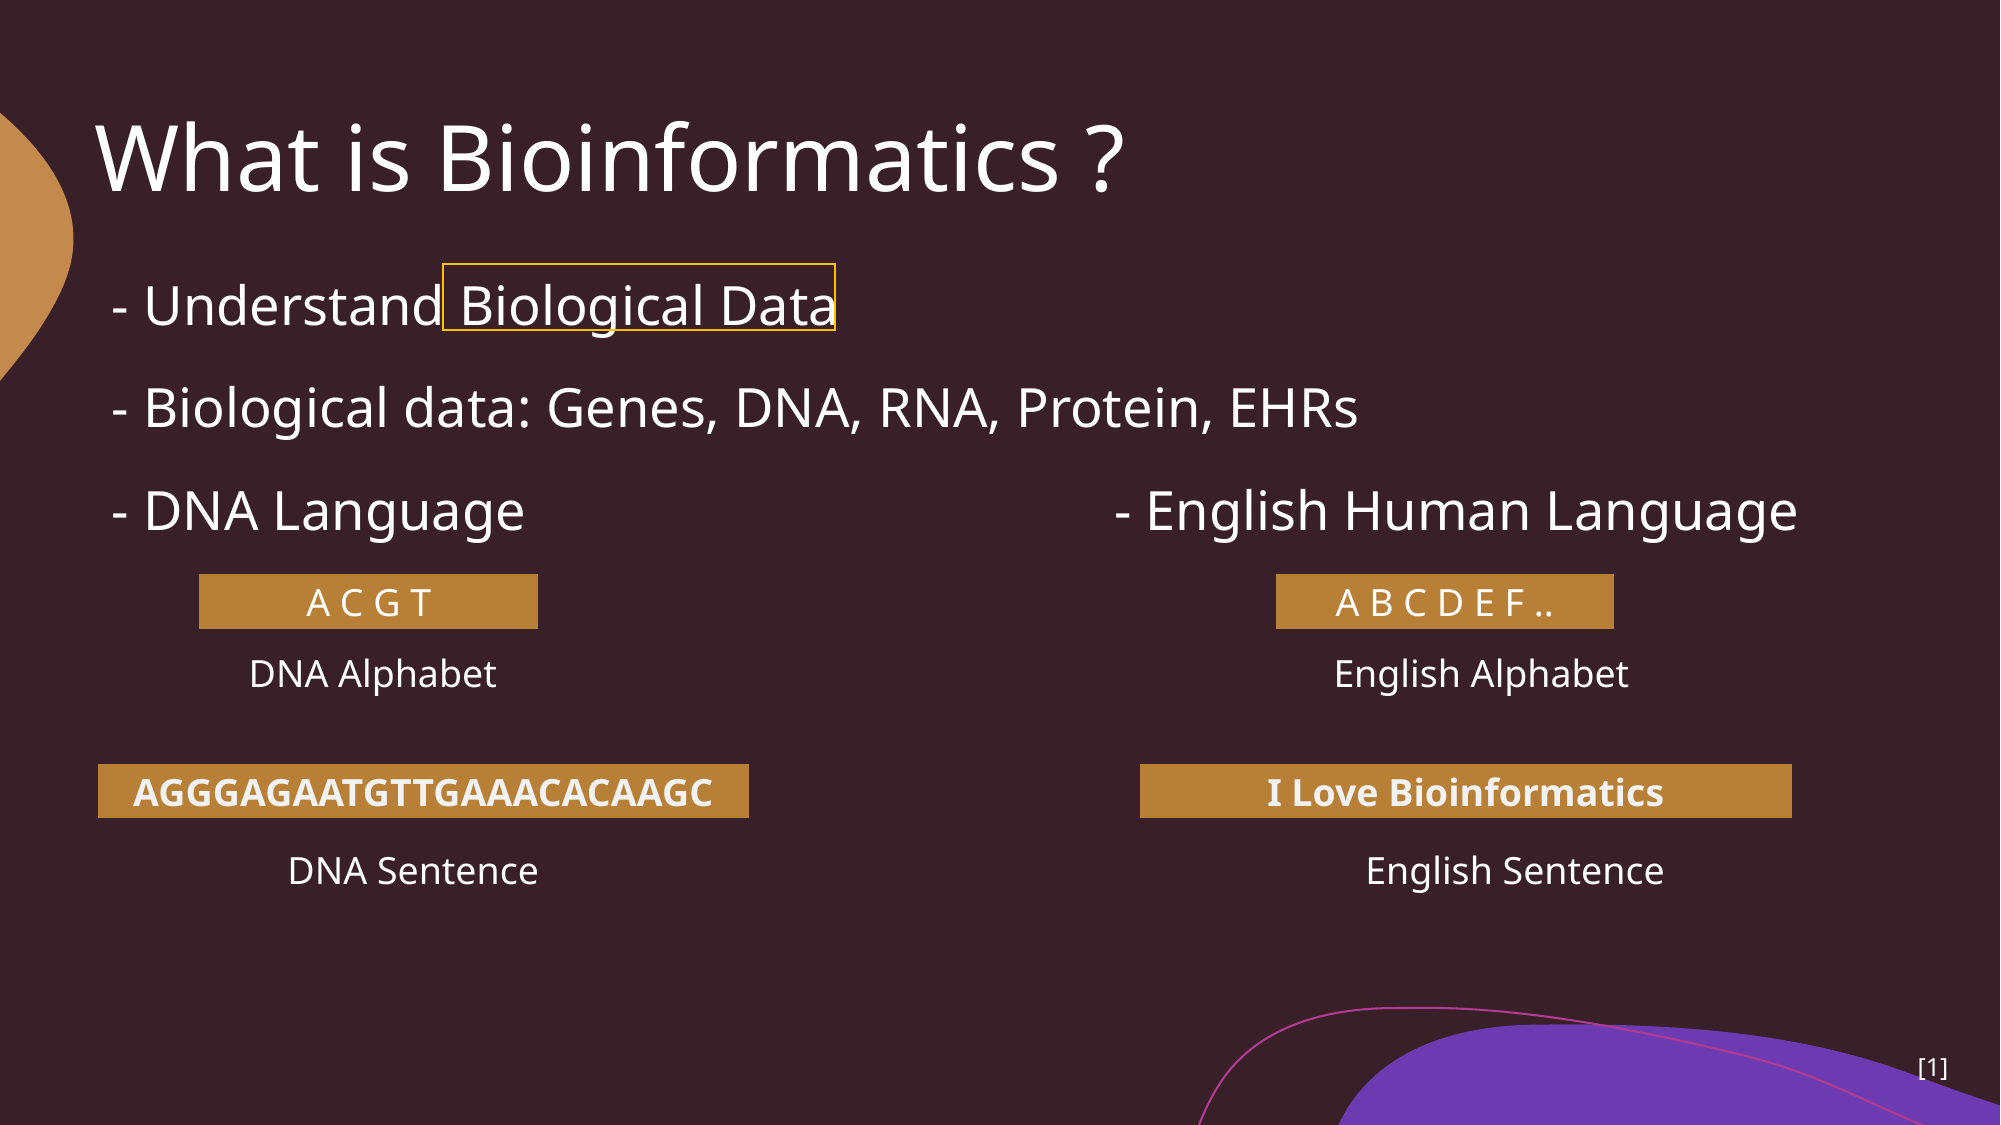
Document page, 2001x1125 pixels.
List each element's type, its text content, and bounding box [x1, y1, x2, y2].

list - Understand Biological Data - Biological data: Genes, DNA, RNA, Protein, EHRs - DNA Language - English Human Language DNA Alphabet English Alphabet DNA Sentence English Sentence [96, 247, 1847, 987]
text_box A C G T [197, 572, 540, 631]
text_box [442, 263, 836, 331]
text_box [1] [1902, 1044, 1999, 1090]
text_box A B C D E F .. [1274, 572, 1616, 631]
text_box AGGGAGAATGTTGAAACACAAGC [96, 761, 751, 820]
title What is Bioinformatics ? [79, 96, 1830, 229]
text_box I Love Bioinformatics [1138, 761, 1794, 820]
